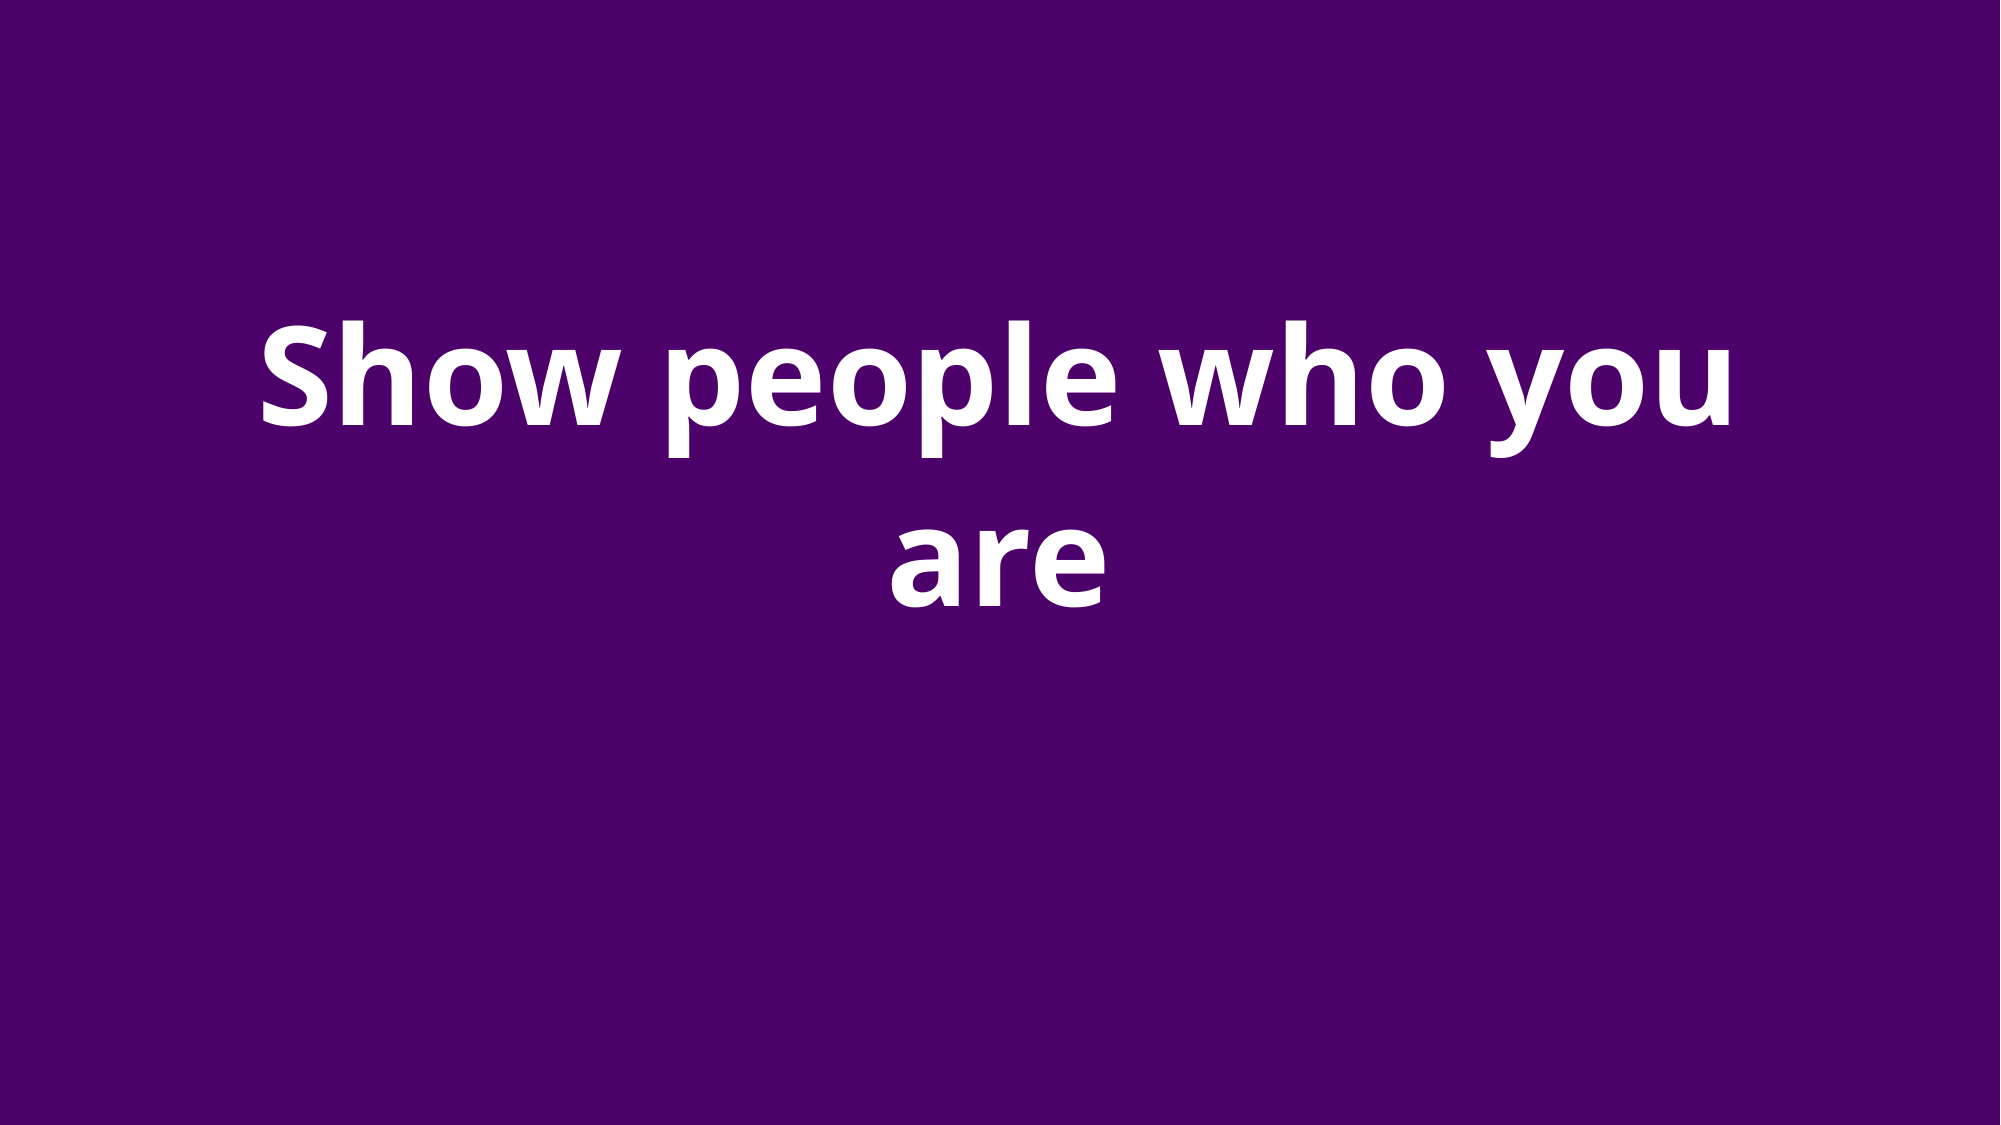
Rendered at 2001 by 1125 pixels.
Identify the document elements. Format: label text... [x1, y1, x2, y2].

title Show people who you are [136, 173, 1862, 642]
